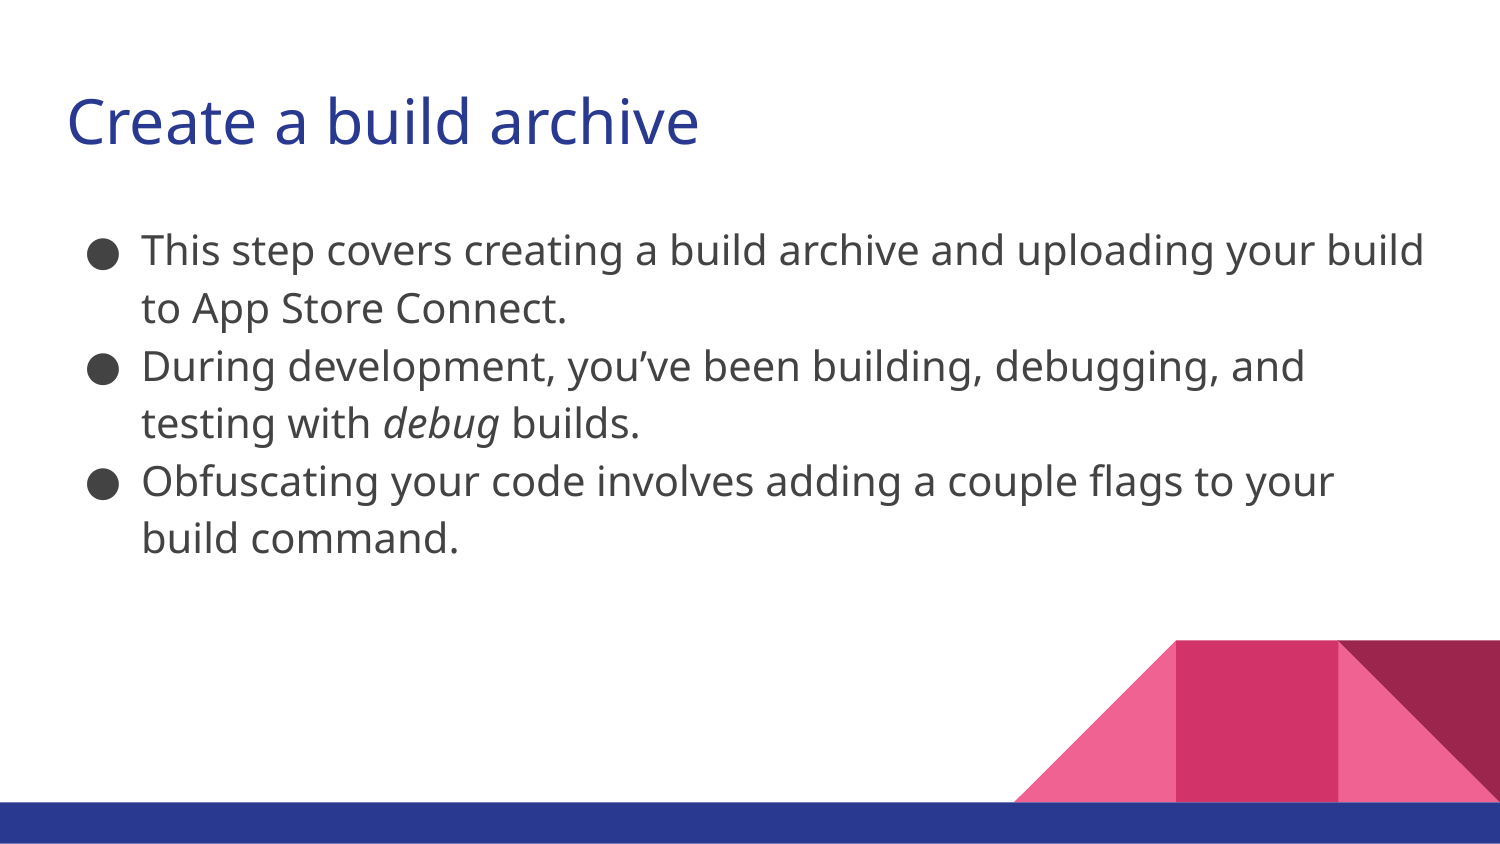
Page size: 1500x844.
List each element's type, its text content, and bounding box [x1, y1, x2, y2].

title Create a build archive [51, 67, 1449, 167]
list This step covers creating a build archive and uploading your build to App Store Connect. During development, you’ve been building, debugging, and testing with debug builds. Obfuscating your code involves adding a couple flags to your build command. [51, 201, 1449, 750]
